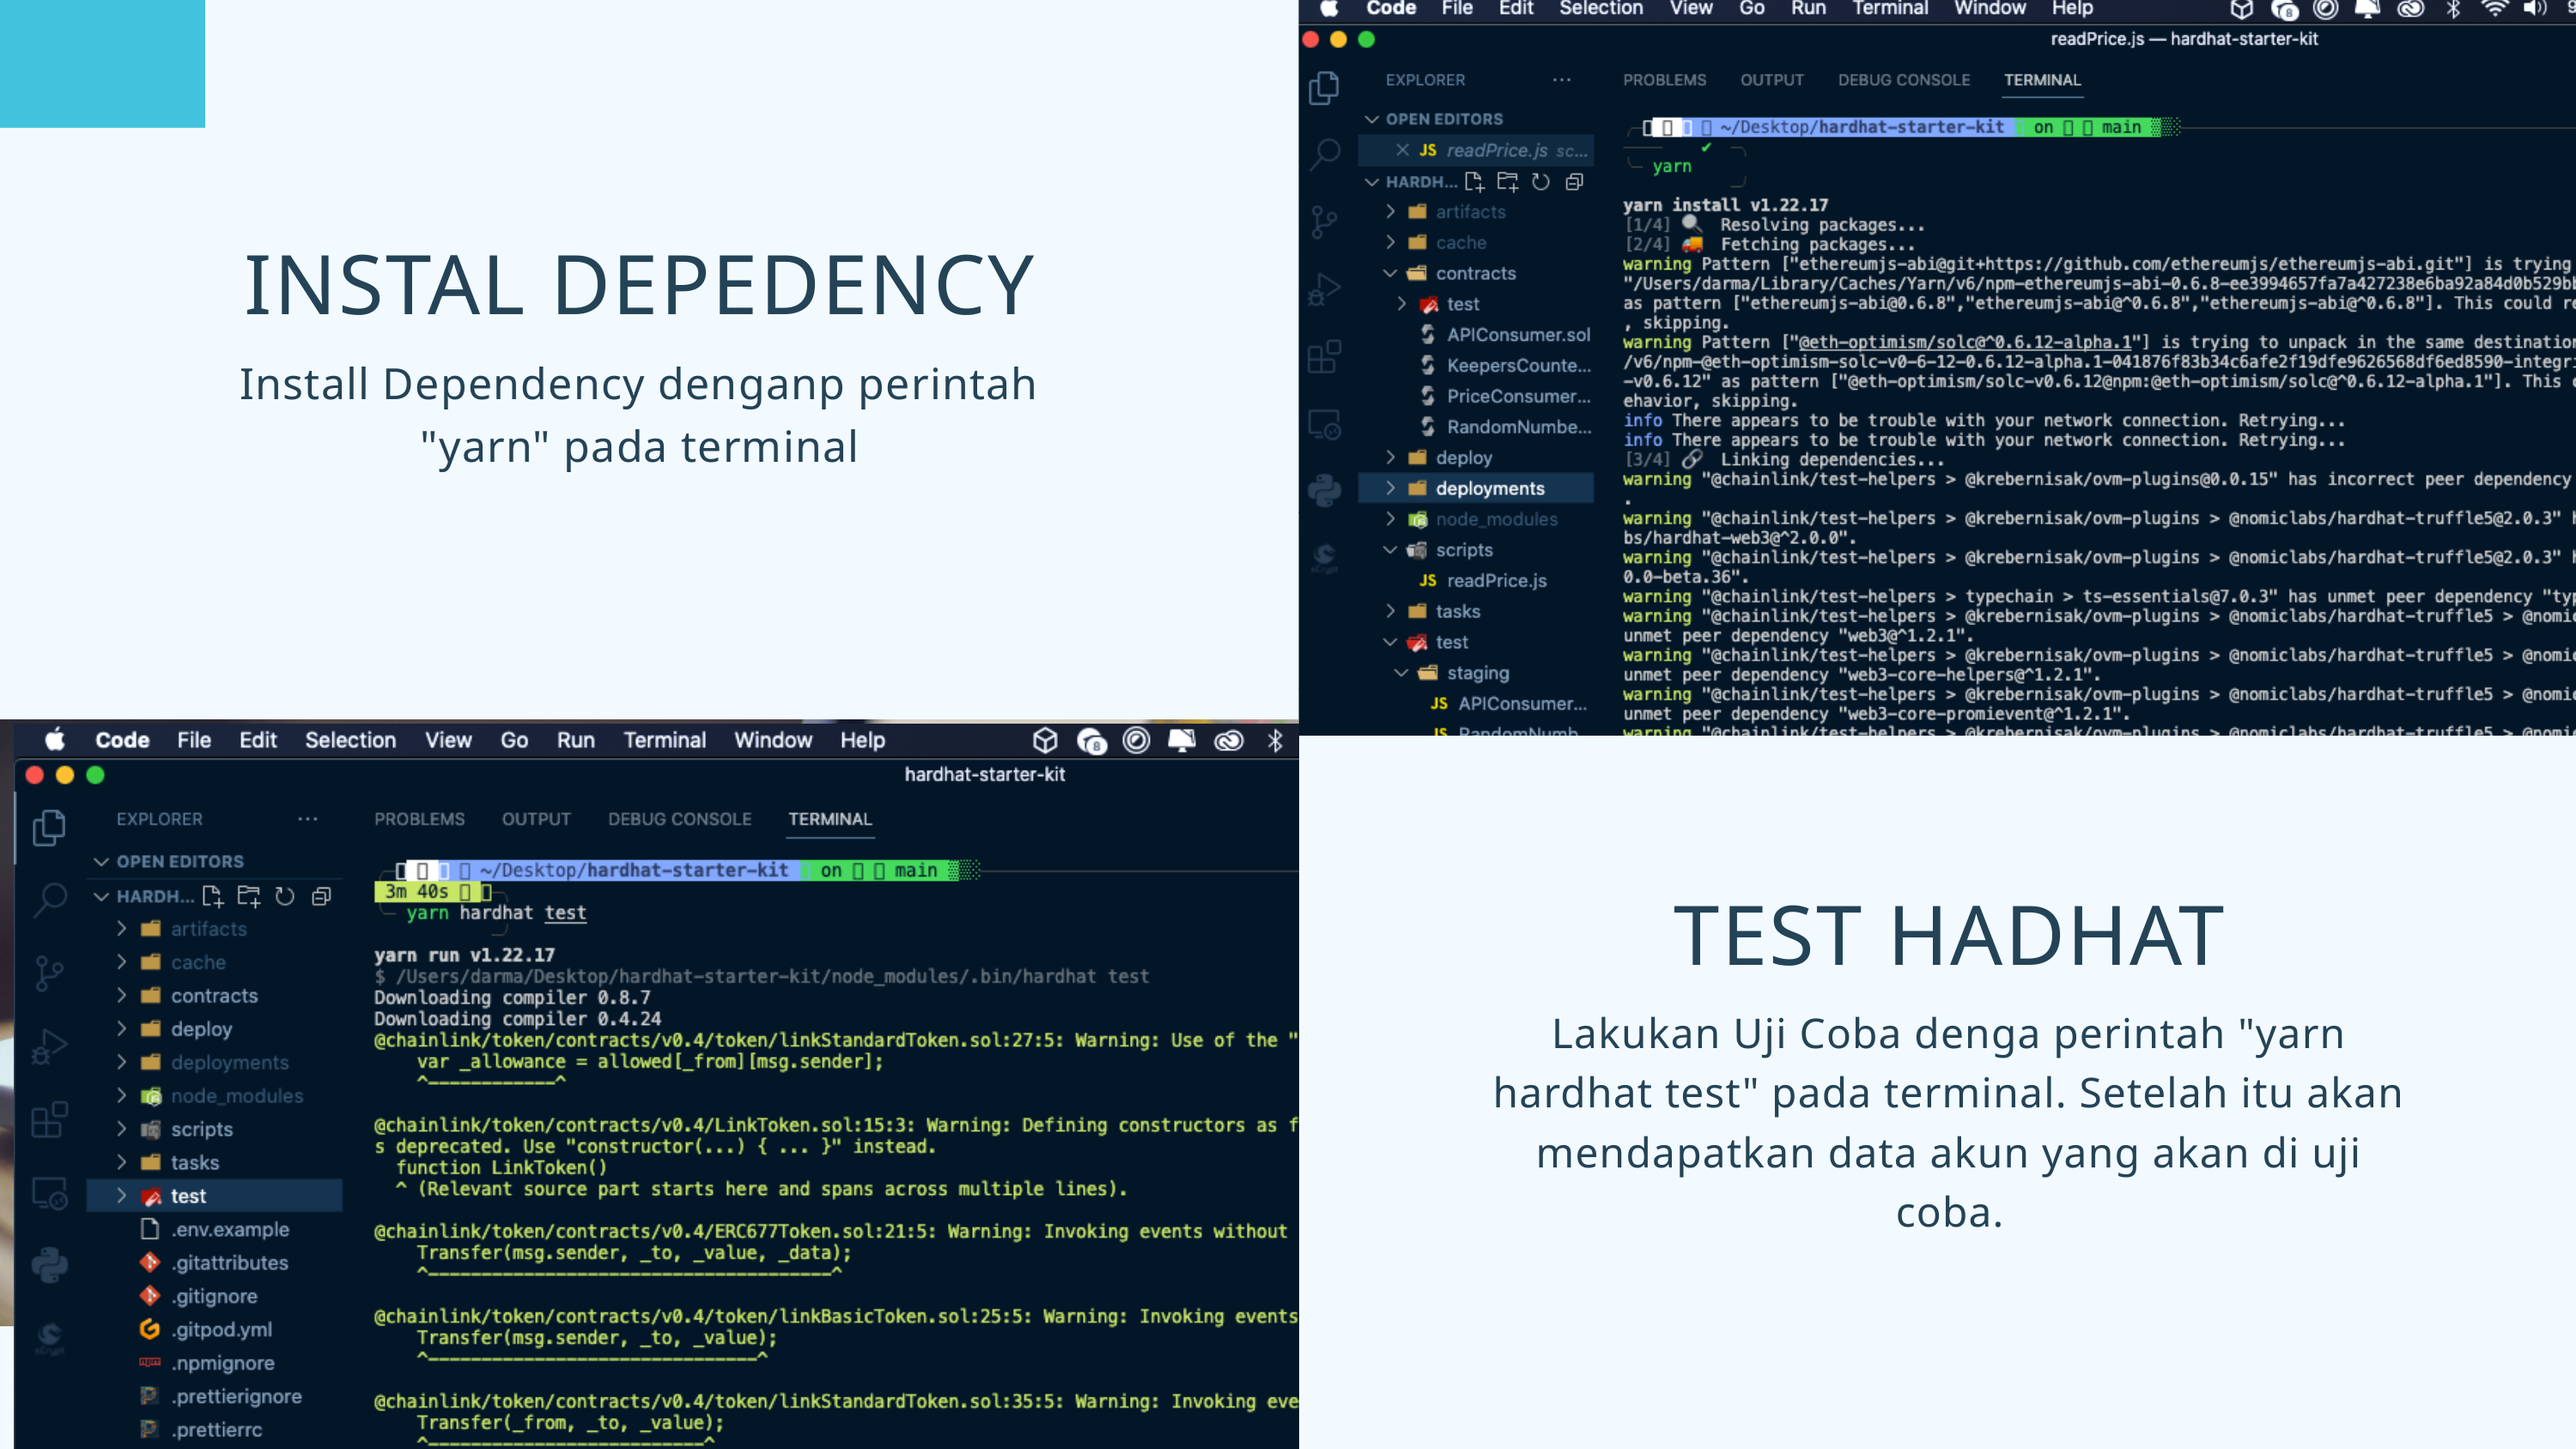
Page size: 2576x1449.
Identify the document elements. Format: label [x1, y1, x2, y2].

text_box [167, 223, 1112, 466]
text_box [1478, 874, 2422, 1172]
picture [0, 0, 205, 128]
picture [0, 0, 2576, 1449]
